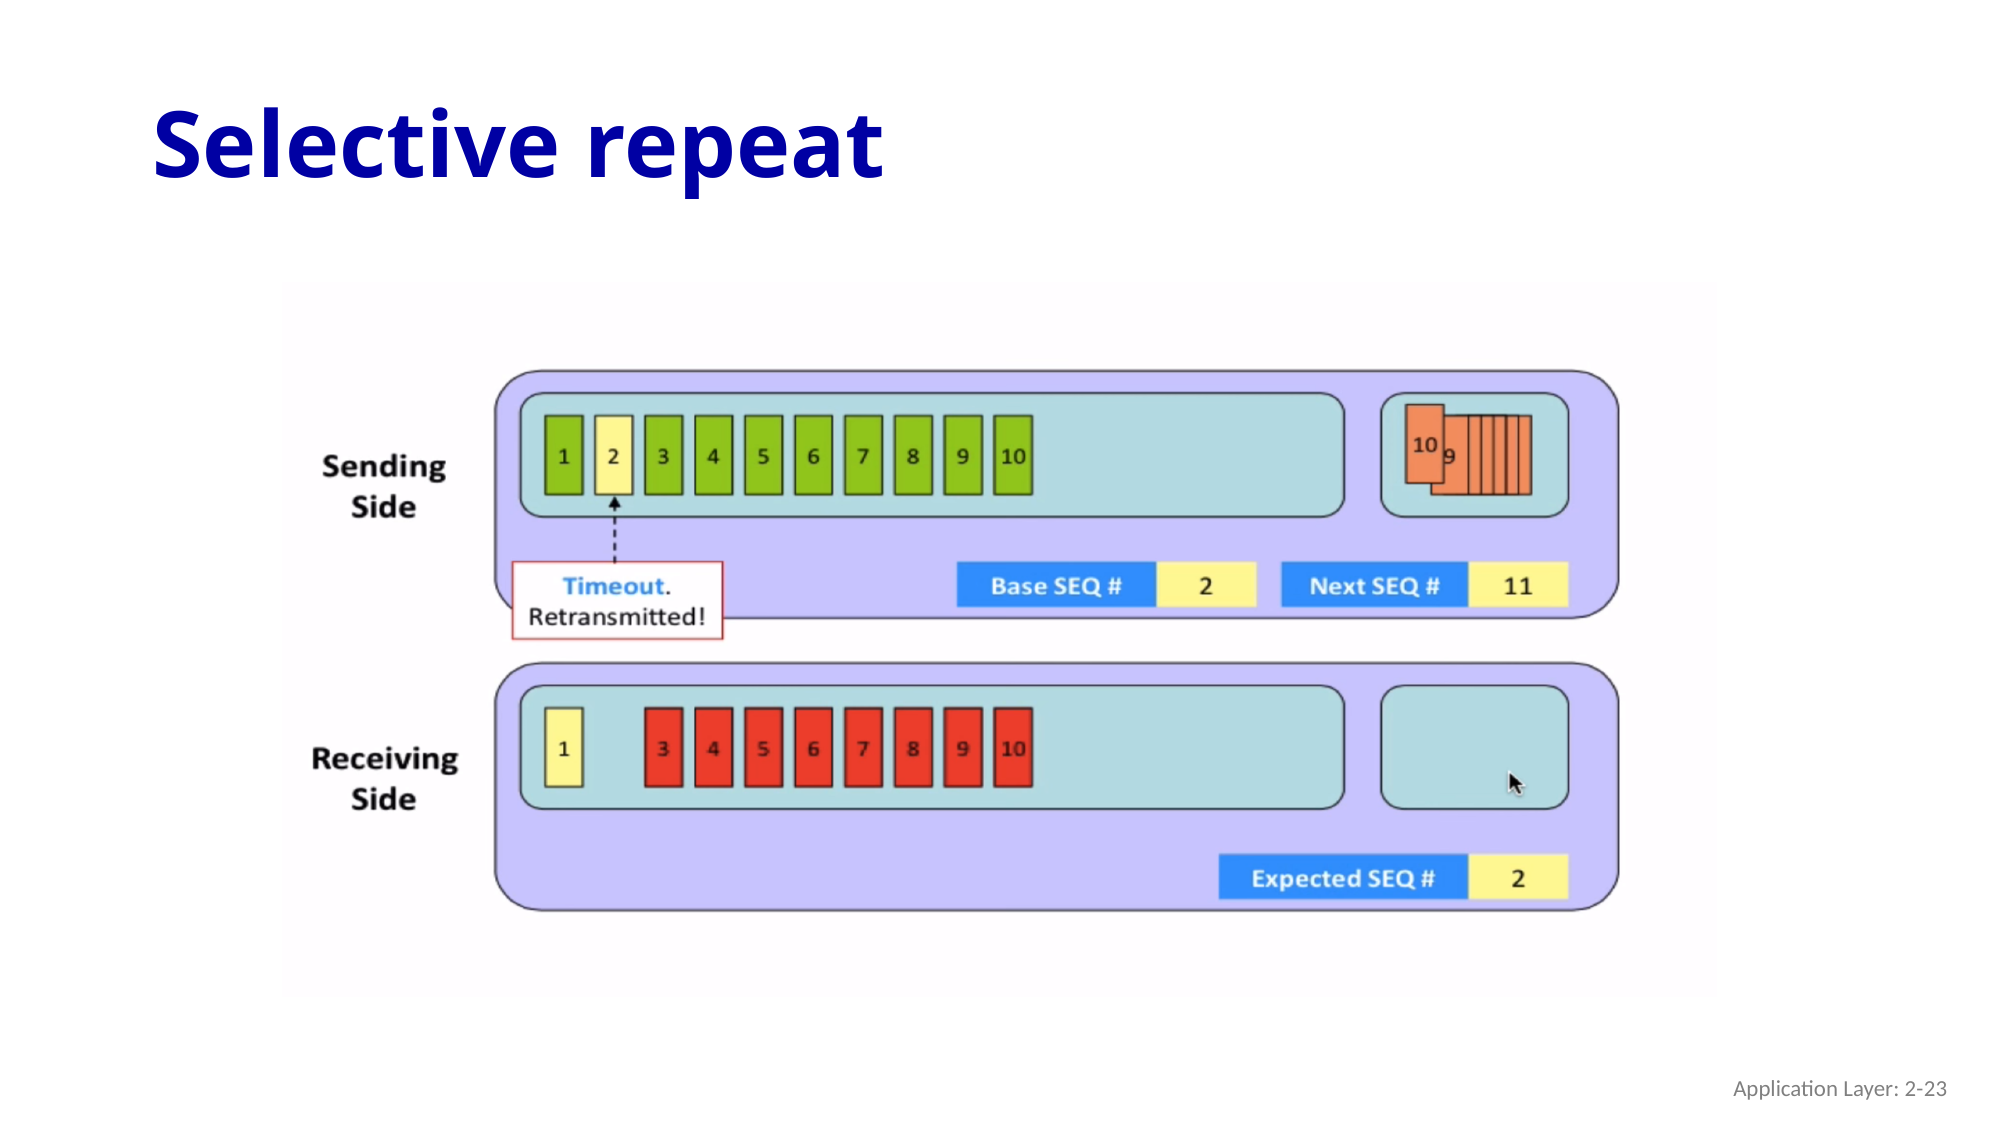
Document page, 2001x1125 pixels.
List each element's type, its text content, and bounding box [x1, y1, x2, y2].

title Selective repeat [137, 74, 1863, 221]
slide_number Application Layer: 2-23 [1512, 1056, 1963, 1117]
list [282, 282, 1717, 997]
